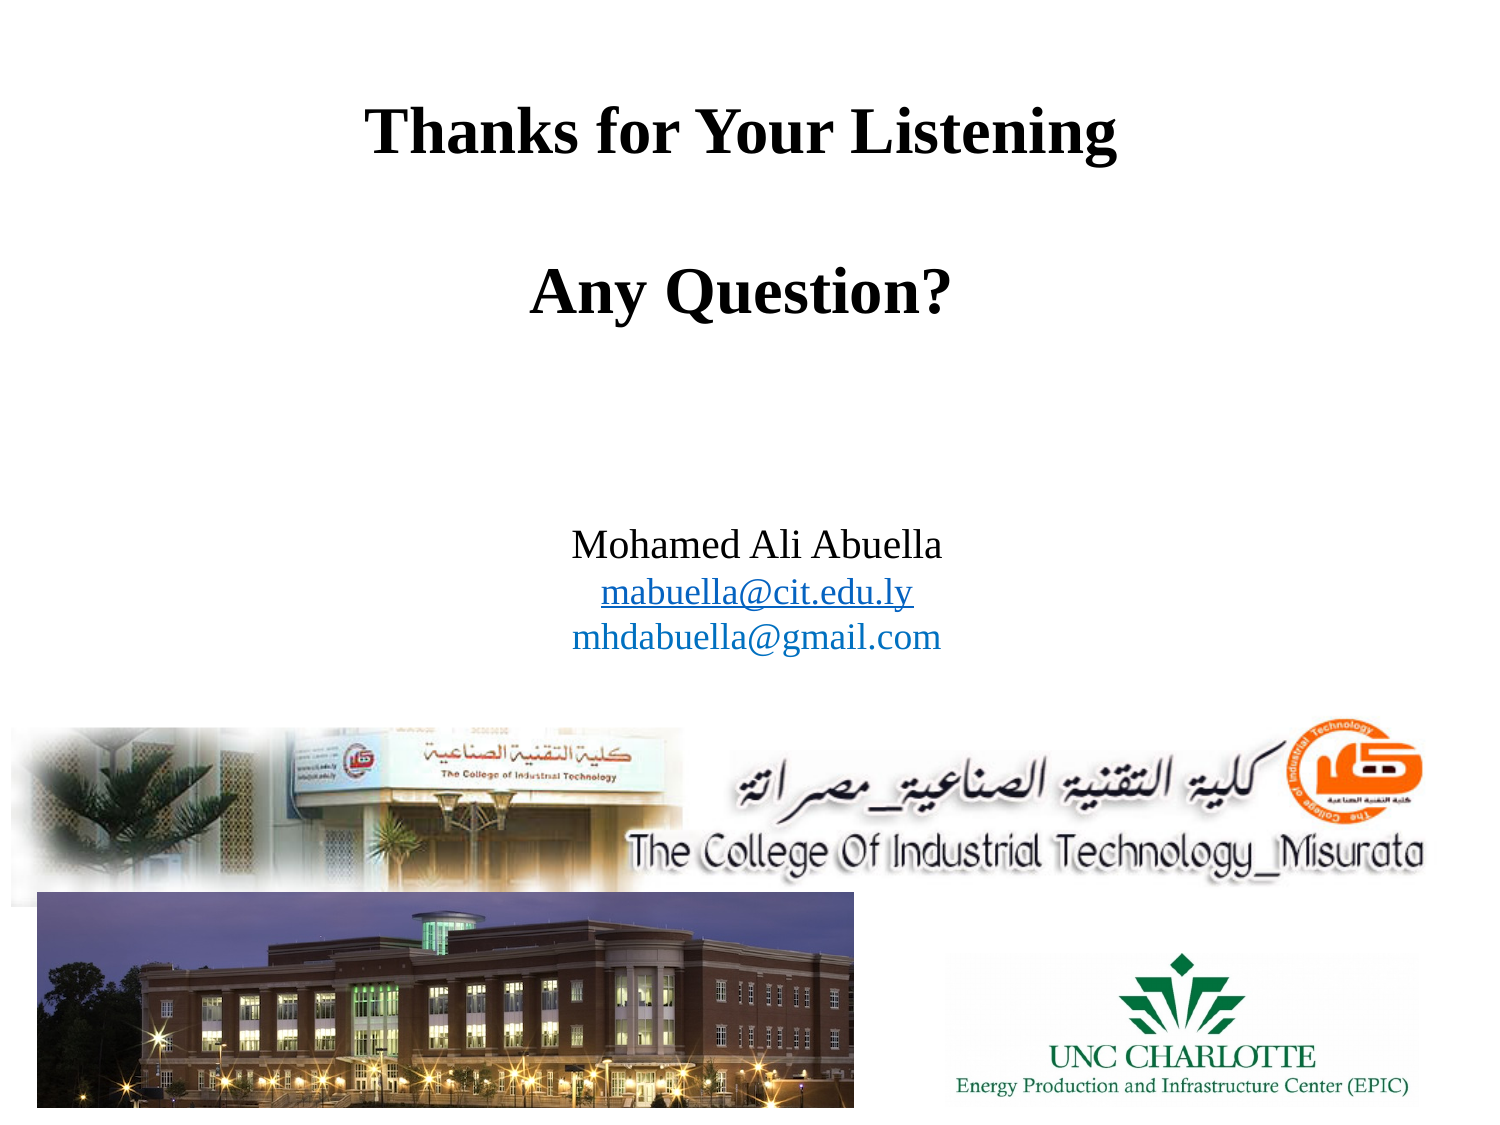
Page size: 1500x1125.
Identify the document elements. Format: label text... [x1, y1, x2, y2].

text_box Thanks for Your Listening Any Question? [293, 0, 1207, 335]
picture [11, 705, 1489, 1108]
text_box Mohamed Ali Abuella mabuella@cit.edu.ly mhdabuella@gmail.com [556, 509, 958, 664]
picture [945, 953, 1419, 1108]
